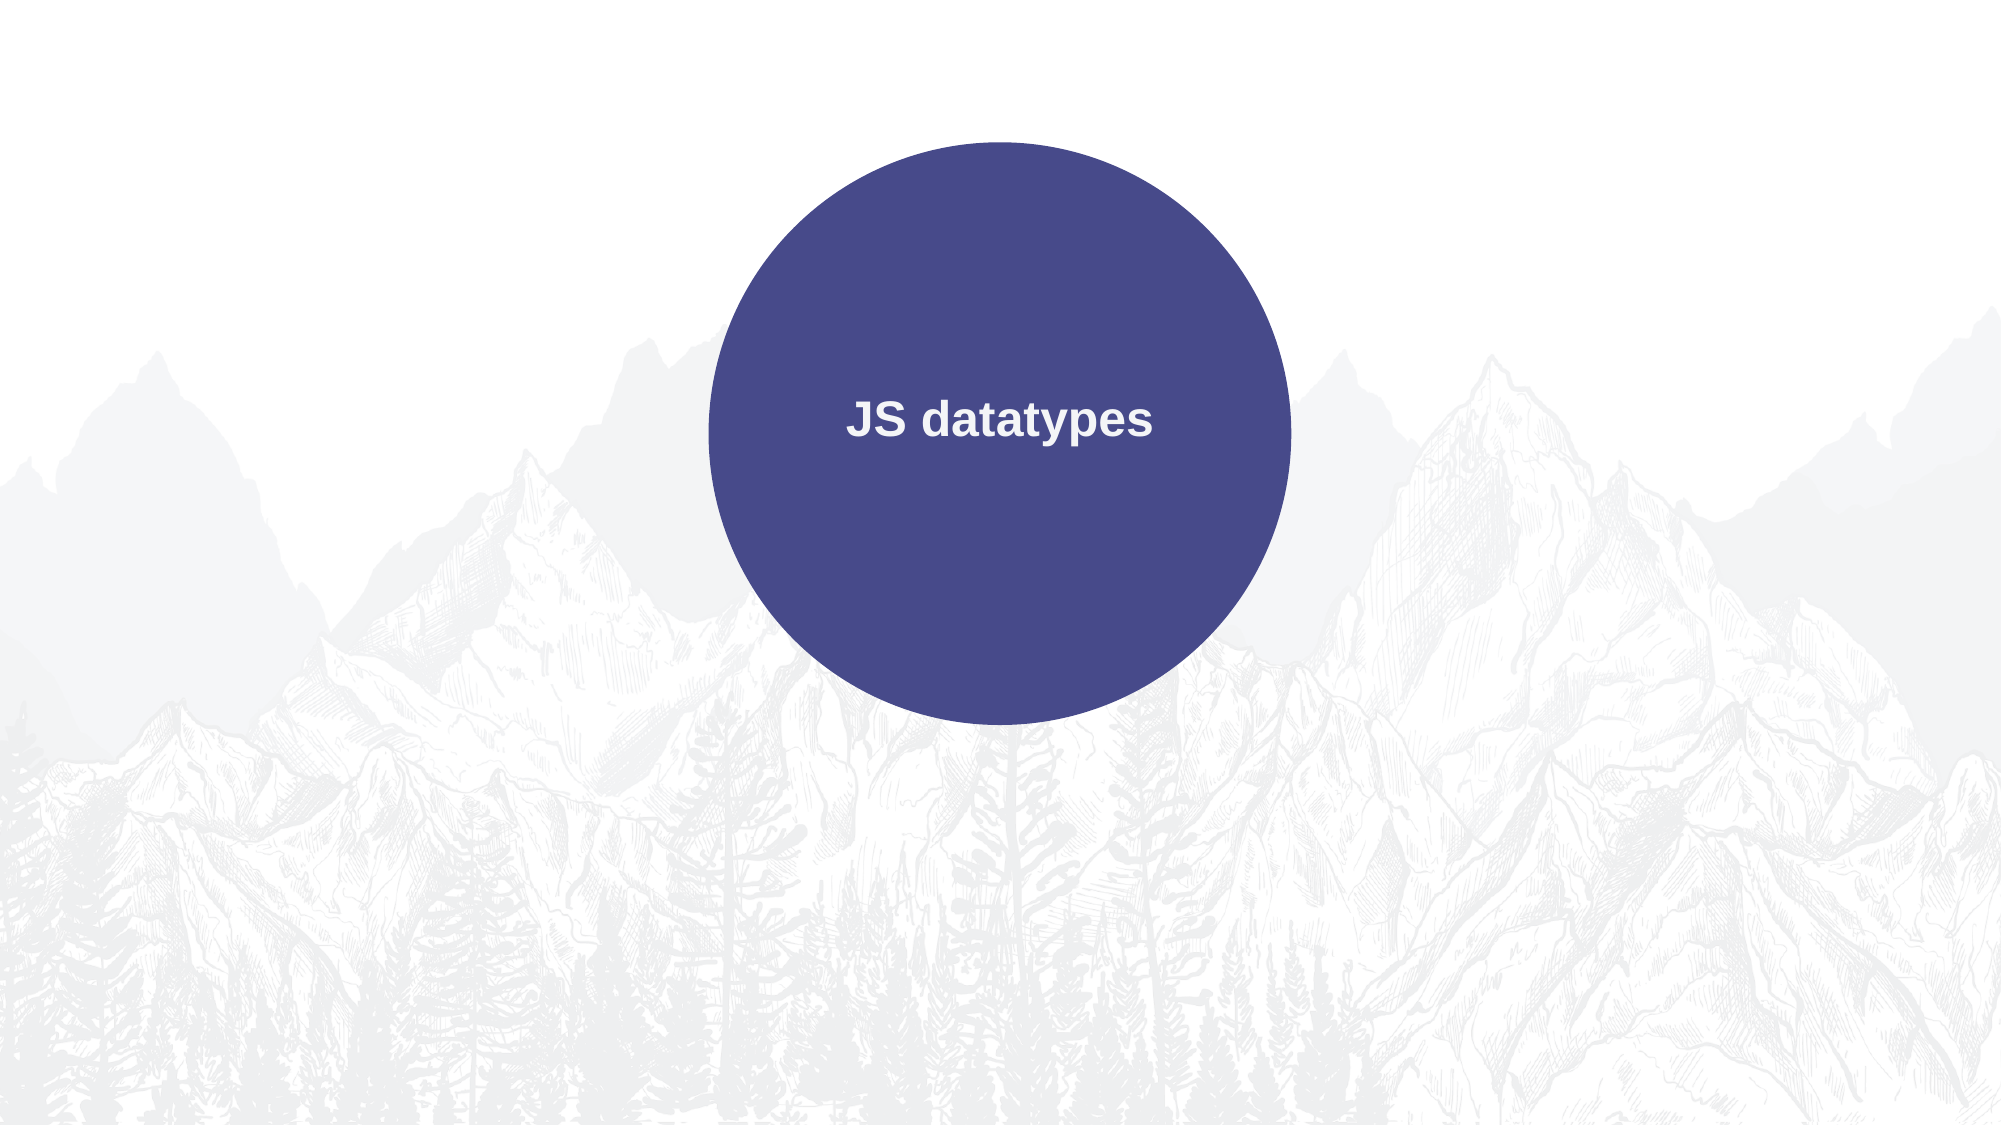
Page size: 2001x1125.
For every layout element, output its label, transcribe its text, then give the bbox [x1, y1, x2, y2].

text_box JS datatypes [709, 359, 1291, 477]
